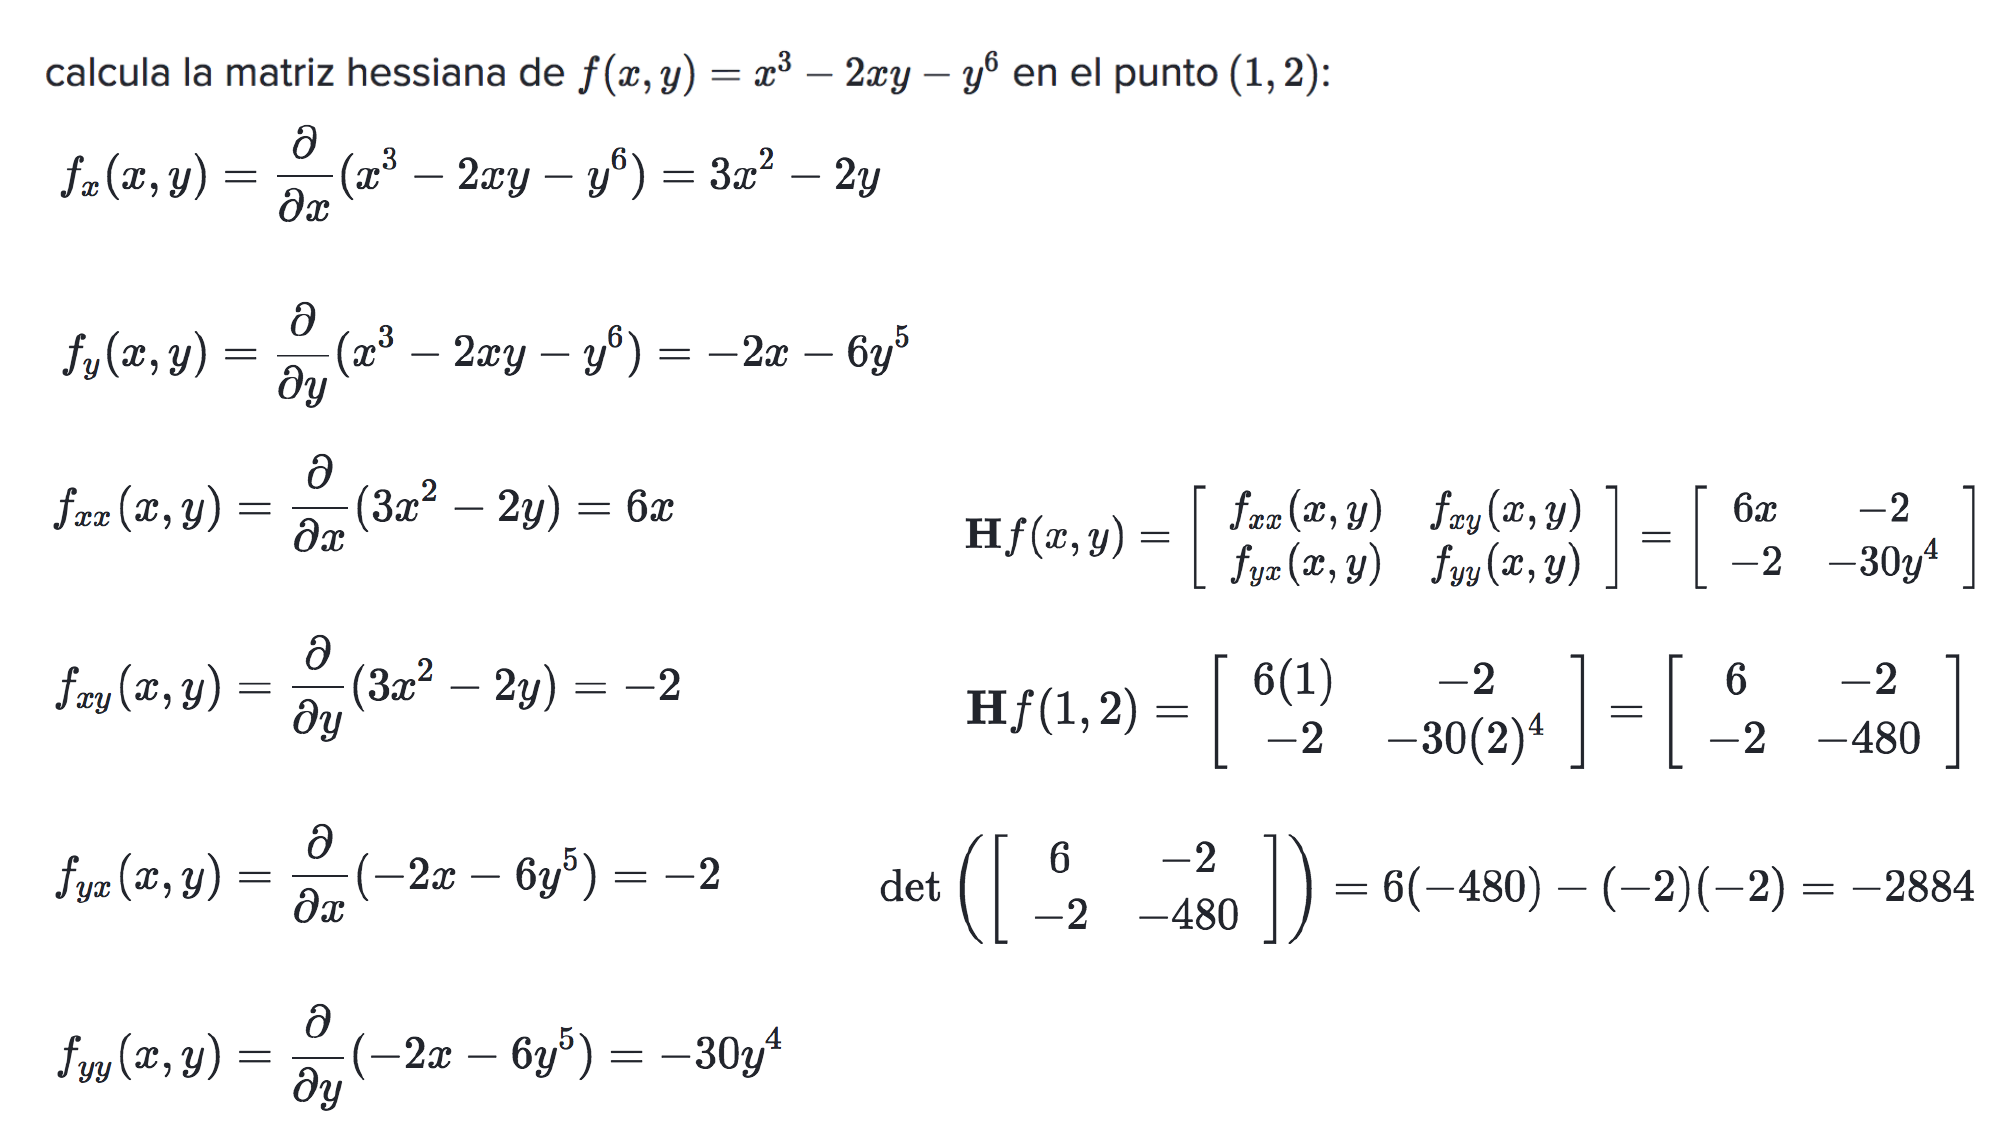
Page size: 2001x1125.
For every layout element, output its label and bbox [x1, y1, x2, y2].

picture [955, 473, 1987, 603]
picture [41, 441, 791, 1118]
list [41, 33, 1227, 107]
picture [955, 641, 1971, 780]
picture [41, 106, 922, 419]
picture [1226, 46, 1338, 107]
picture [868, 819, 1987, 957]
